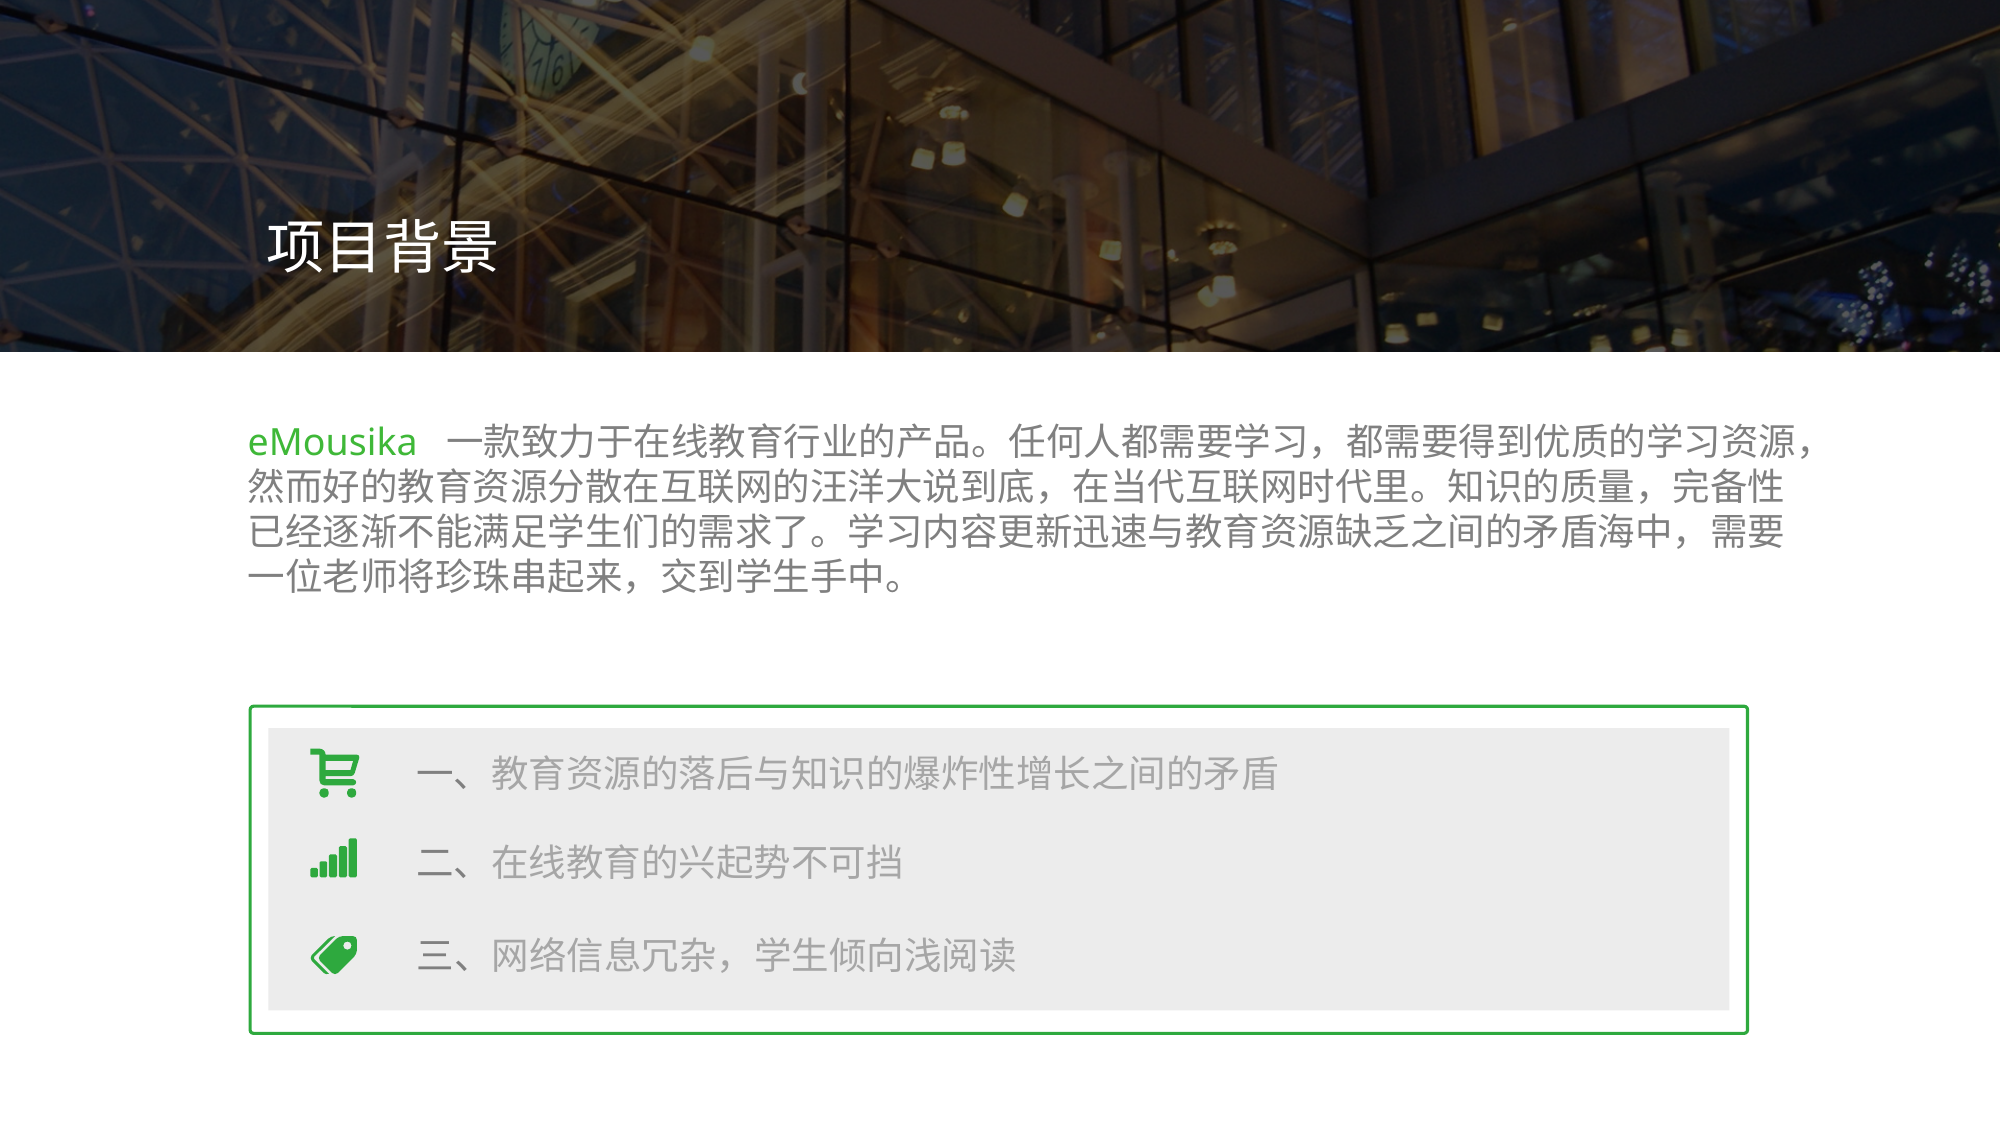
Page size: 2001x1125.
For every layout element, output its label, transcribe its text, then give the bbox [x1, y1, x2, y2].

text_box [249, 705, 1749, 1035]
text_box [267, 727, 1730, 1011]
text_box [347, 788, 357, 798]
text_box 二、在线教育的兴起势不可挡 [401, 831, 919, 892]
text_box 一、教育资源的落后与知识的爆炸性增长之间的矛盾 [401, 742, 1607, 803]
text_box [310, 936, 336, 975]
picture [0, 0, 2000, 353]
text_box [319, 788, 329, 798]
text_box 三、网络信息冗杂，学生倾向浅阅读 [402, 924, 1032, 985]
text_box eMousika 一款致力于在线教育行业的产品。任何人都需要学习，都需要得到优质的学习资源，然而好的教育资源分散在互联网的汪洋大说到底，在当代互联网时代里。知识的质量，完备性已经逐渐不能满足学生们的需求了。学习内容更新迅速与教育资源缺乏之间的矛盾海中，需要一位老师将珍珠串起来，交到学生手中。 [233, 410, 1822, 605]
text_box [318, 936, 357, 975]
text_box [309, 837, 359, 879]
text_box [310, 748, 360, 786]
